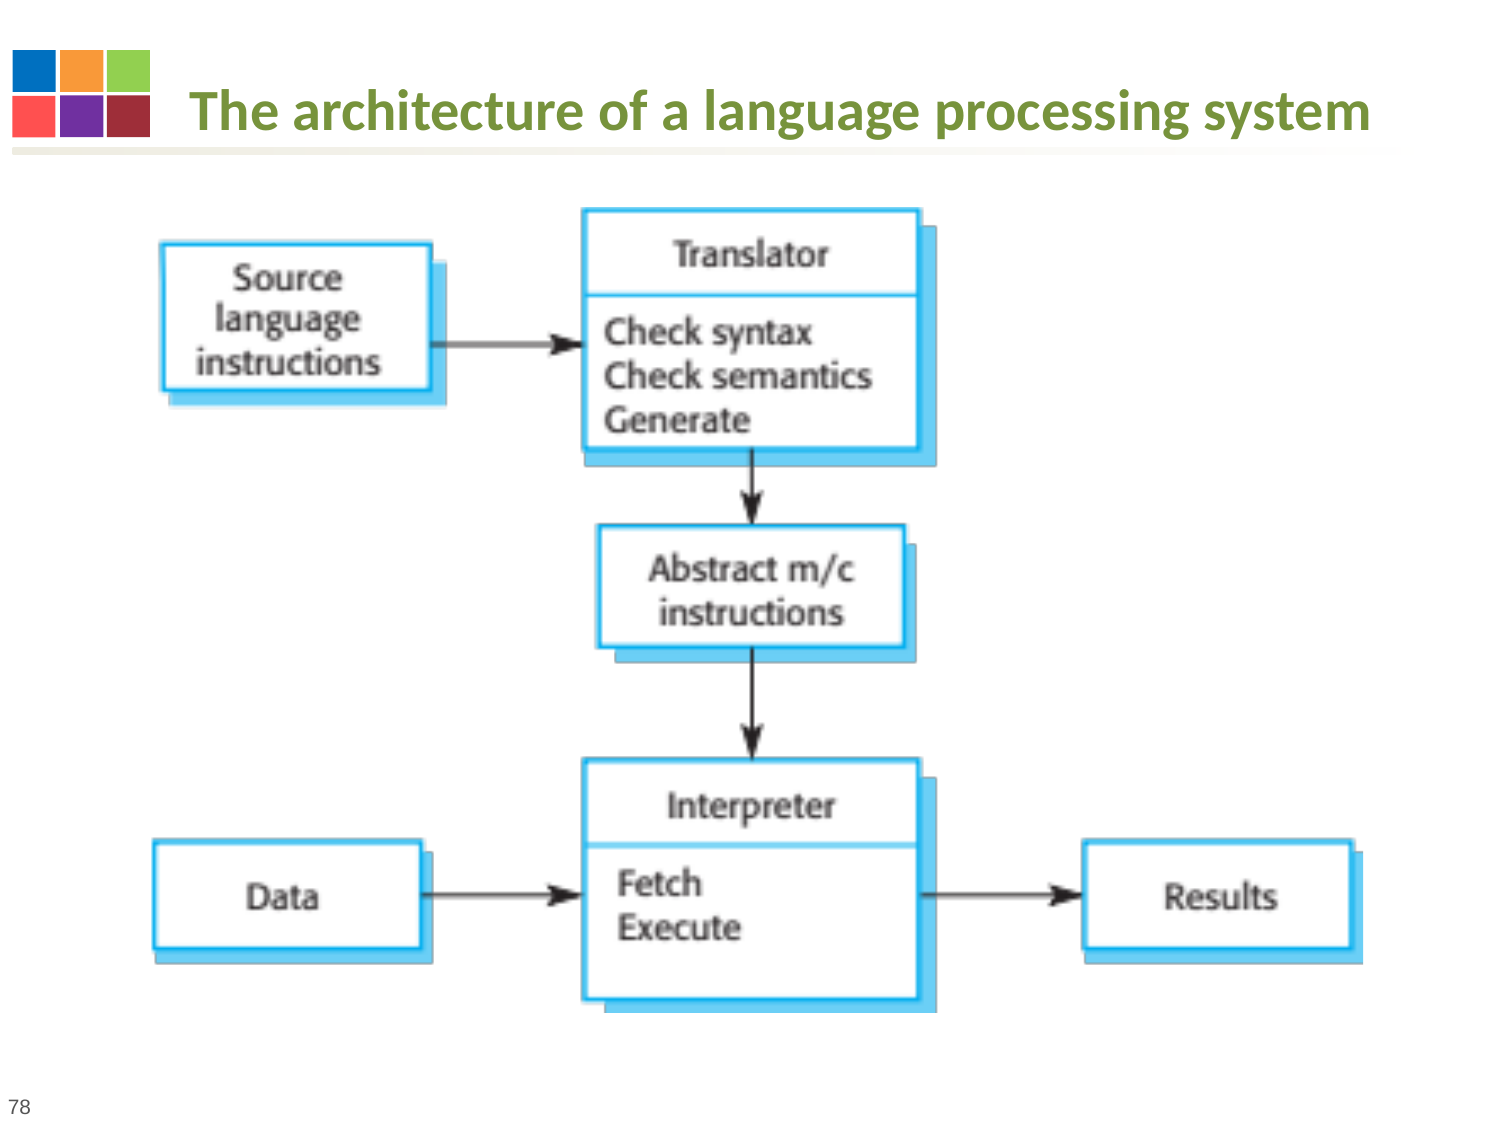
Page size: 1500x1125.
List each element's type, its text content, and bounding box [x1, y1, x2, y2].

title The architecture of a language processing system [174, 47, 1500, 150]
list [24, 207, 1490, 1013]
